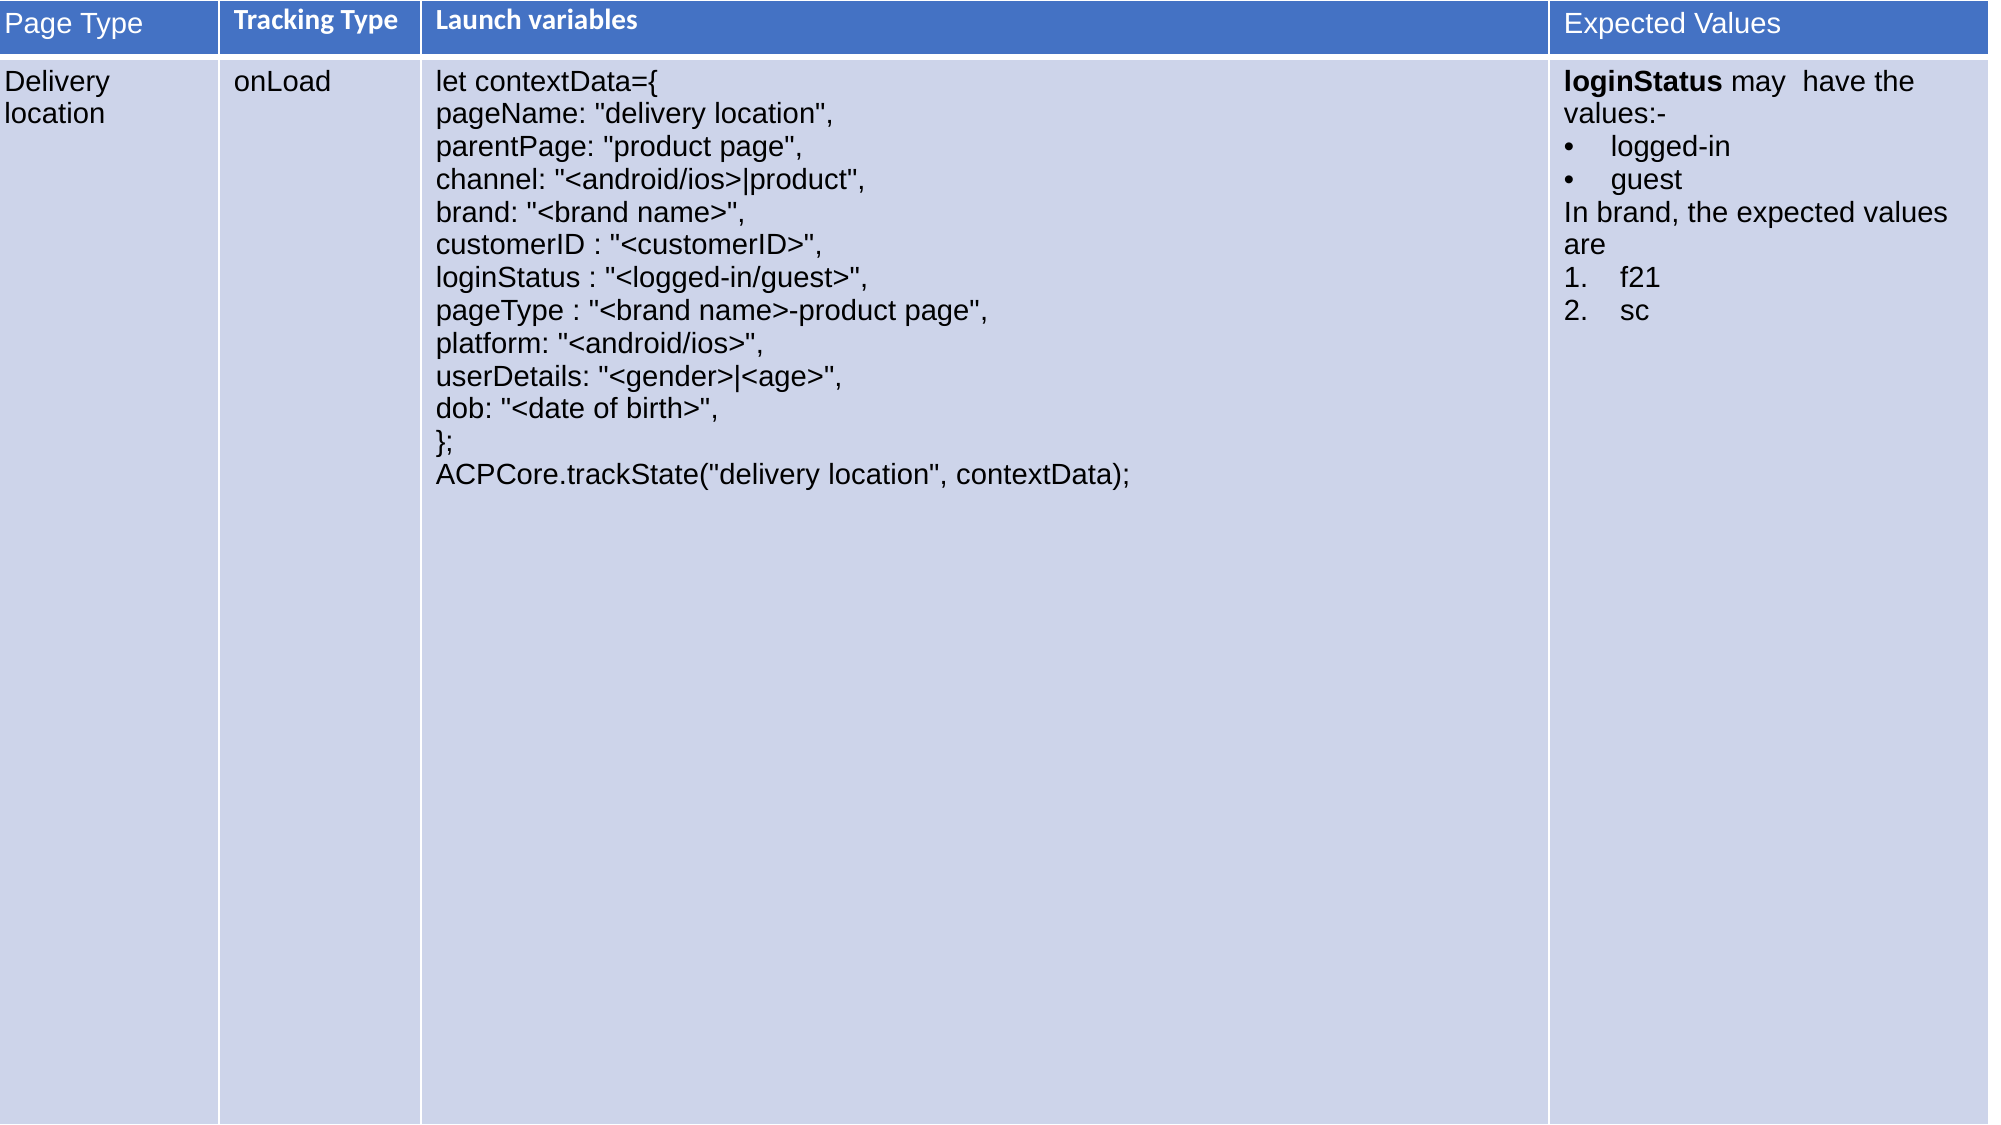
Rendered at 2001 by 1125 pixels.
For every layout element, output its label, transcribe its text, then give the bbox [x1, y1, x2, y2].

table_cell loginStatus may have the values:- logged-in guest In brand, the expected values are f21 sc [1550, 60, 1988, 1124]
table_header Launch variables [422, 1, 1548, 54]
table_cell Delivery location [0, 60, 218, 1124]
table_header Page Type [0, 1, 218, 54]
table_header Expected Values [1550, 1, 1988, 54]
table_cell let contextData={ pageName: "delivery location", parentPage: "product page", channel: "<android/ios>|product", brand: "<brand name>", customerID : "<customerID>", loginStatus : "<logged-in/guest>", pageType : "<brand name>-product page", platform: "<android/ios>", userDetails: "<gender>|<age>", dob: "<date of birth>", }; ACPCore.trackState("delivery location", contextData); [422, 60, 1548, 1124]
table_header Tracking Type [220, 1, 420, 54]
table_cell onLoad [220, 60, 420, 1124]
